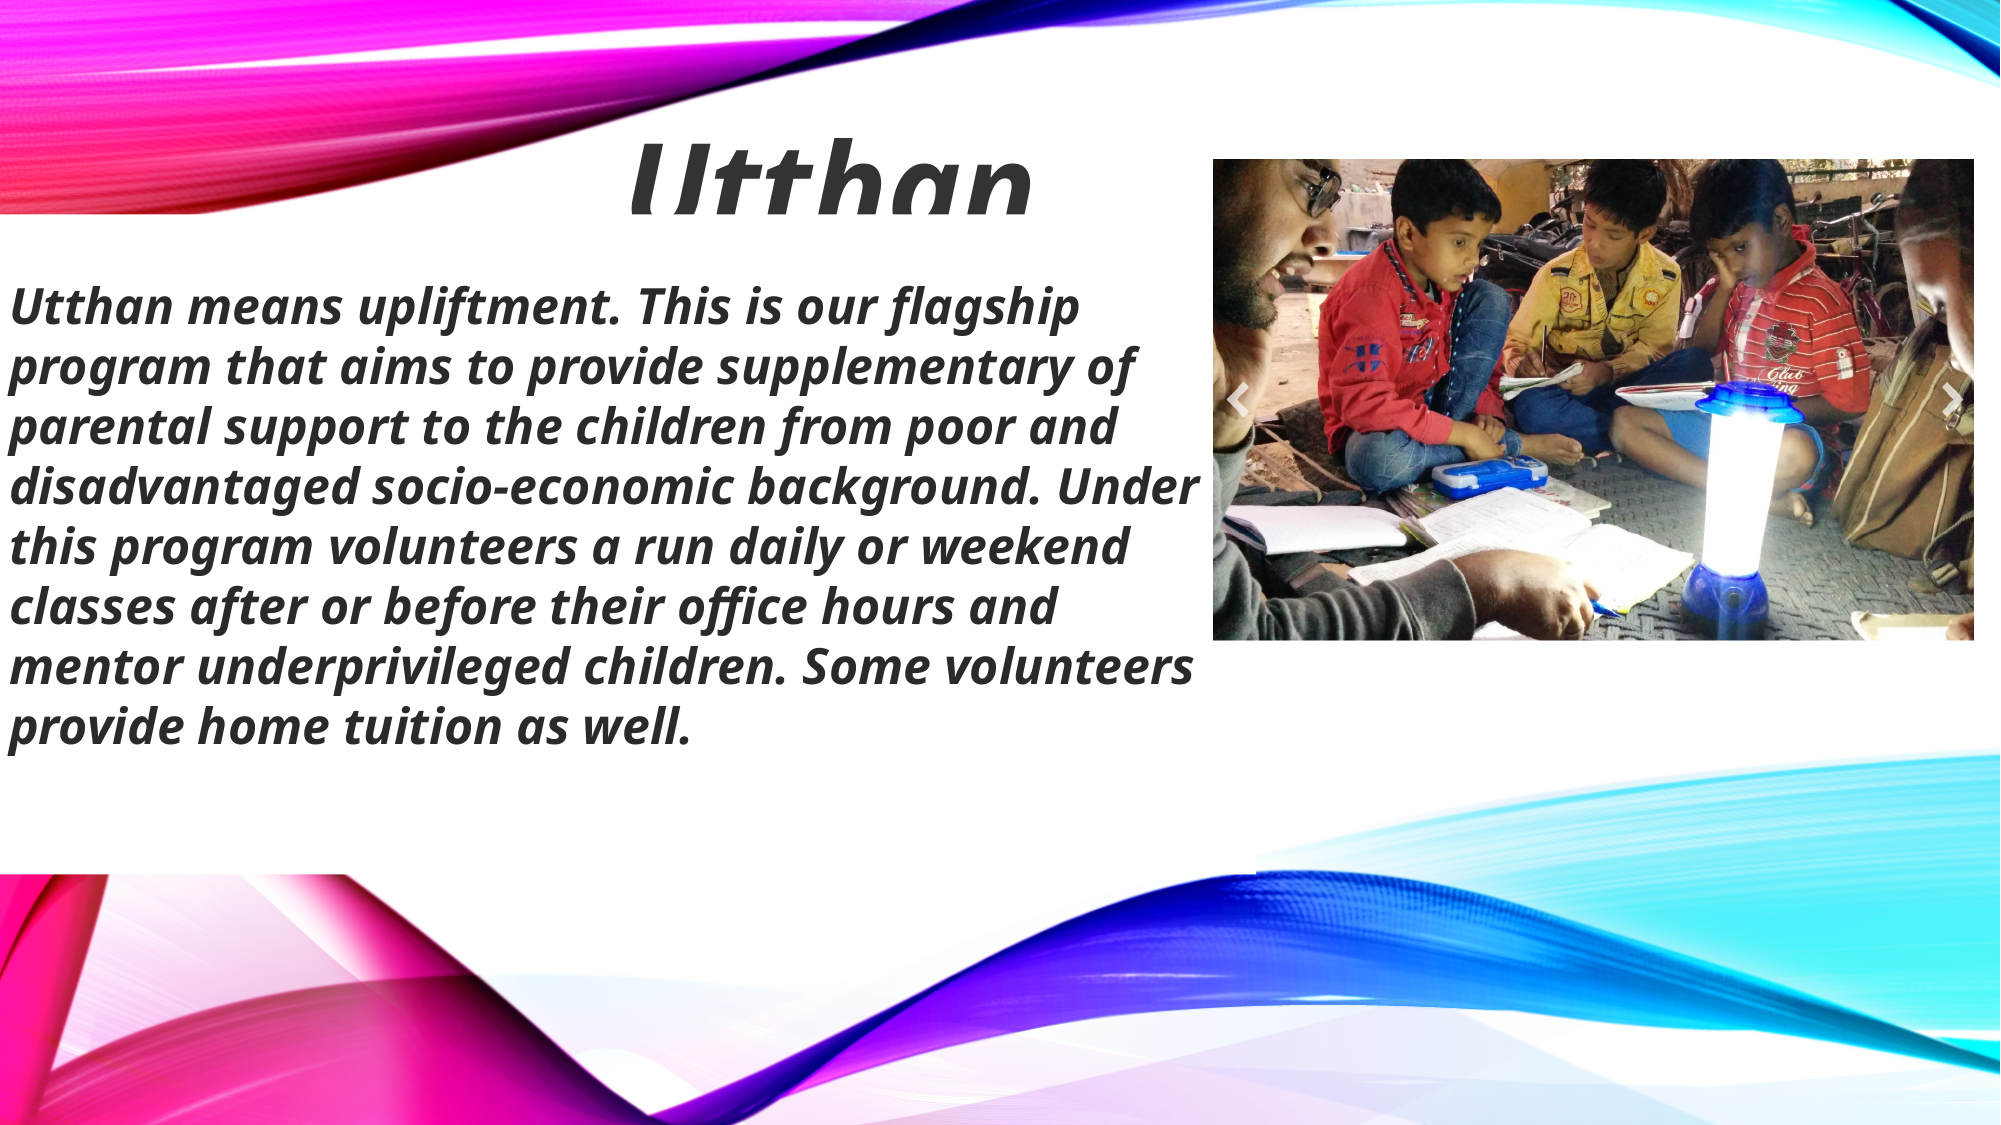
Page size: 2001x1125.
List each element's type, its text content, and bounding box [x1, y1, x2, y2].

subtitle Utthan means upliftment. This is our flagship program that aims to provide supplementary of parental support to the children from poor and disadvantaged socio-economic background. Under this program volunteers a run daily or weekend classes after or before their office hours and mentor underprivileged children. Some volunteers provide home tuition as well. [0, 214, 1257, 875]
picture [0, 717, 2000, 1125]
picture [1212, 158, 1974, 641]
picture [1795, 1003, 1806, 1008]
picture [0, 0, 608, 214]
title Utthan [608, 0, 2000, 269]
